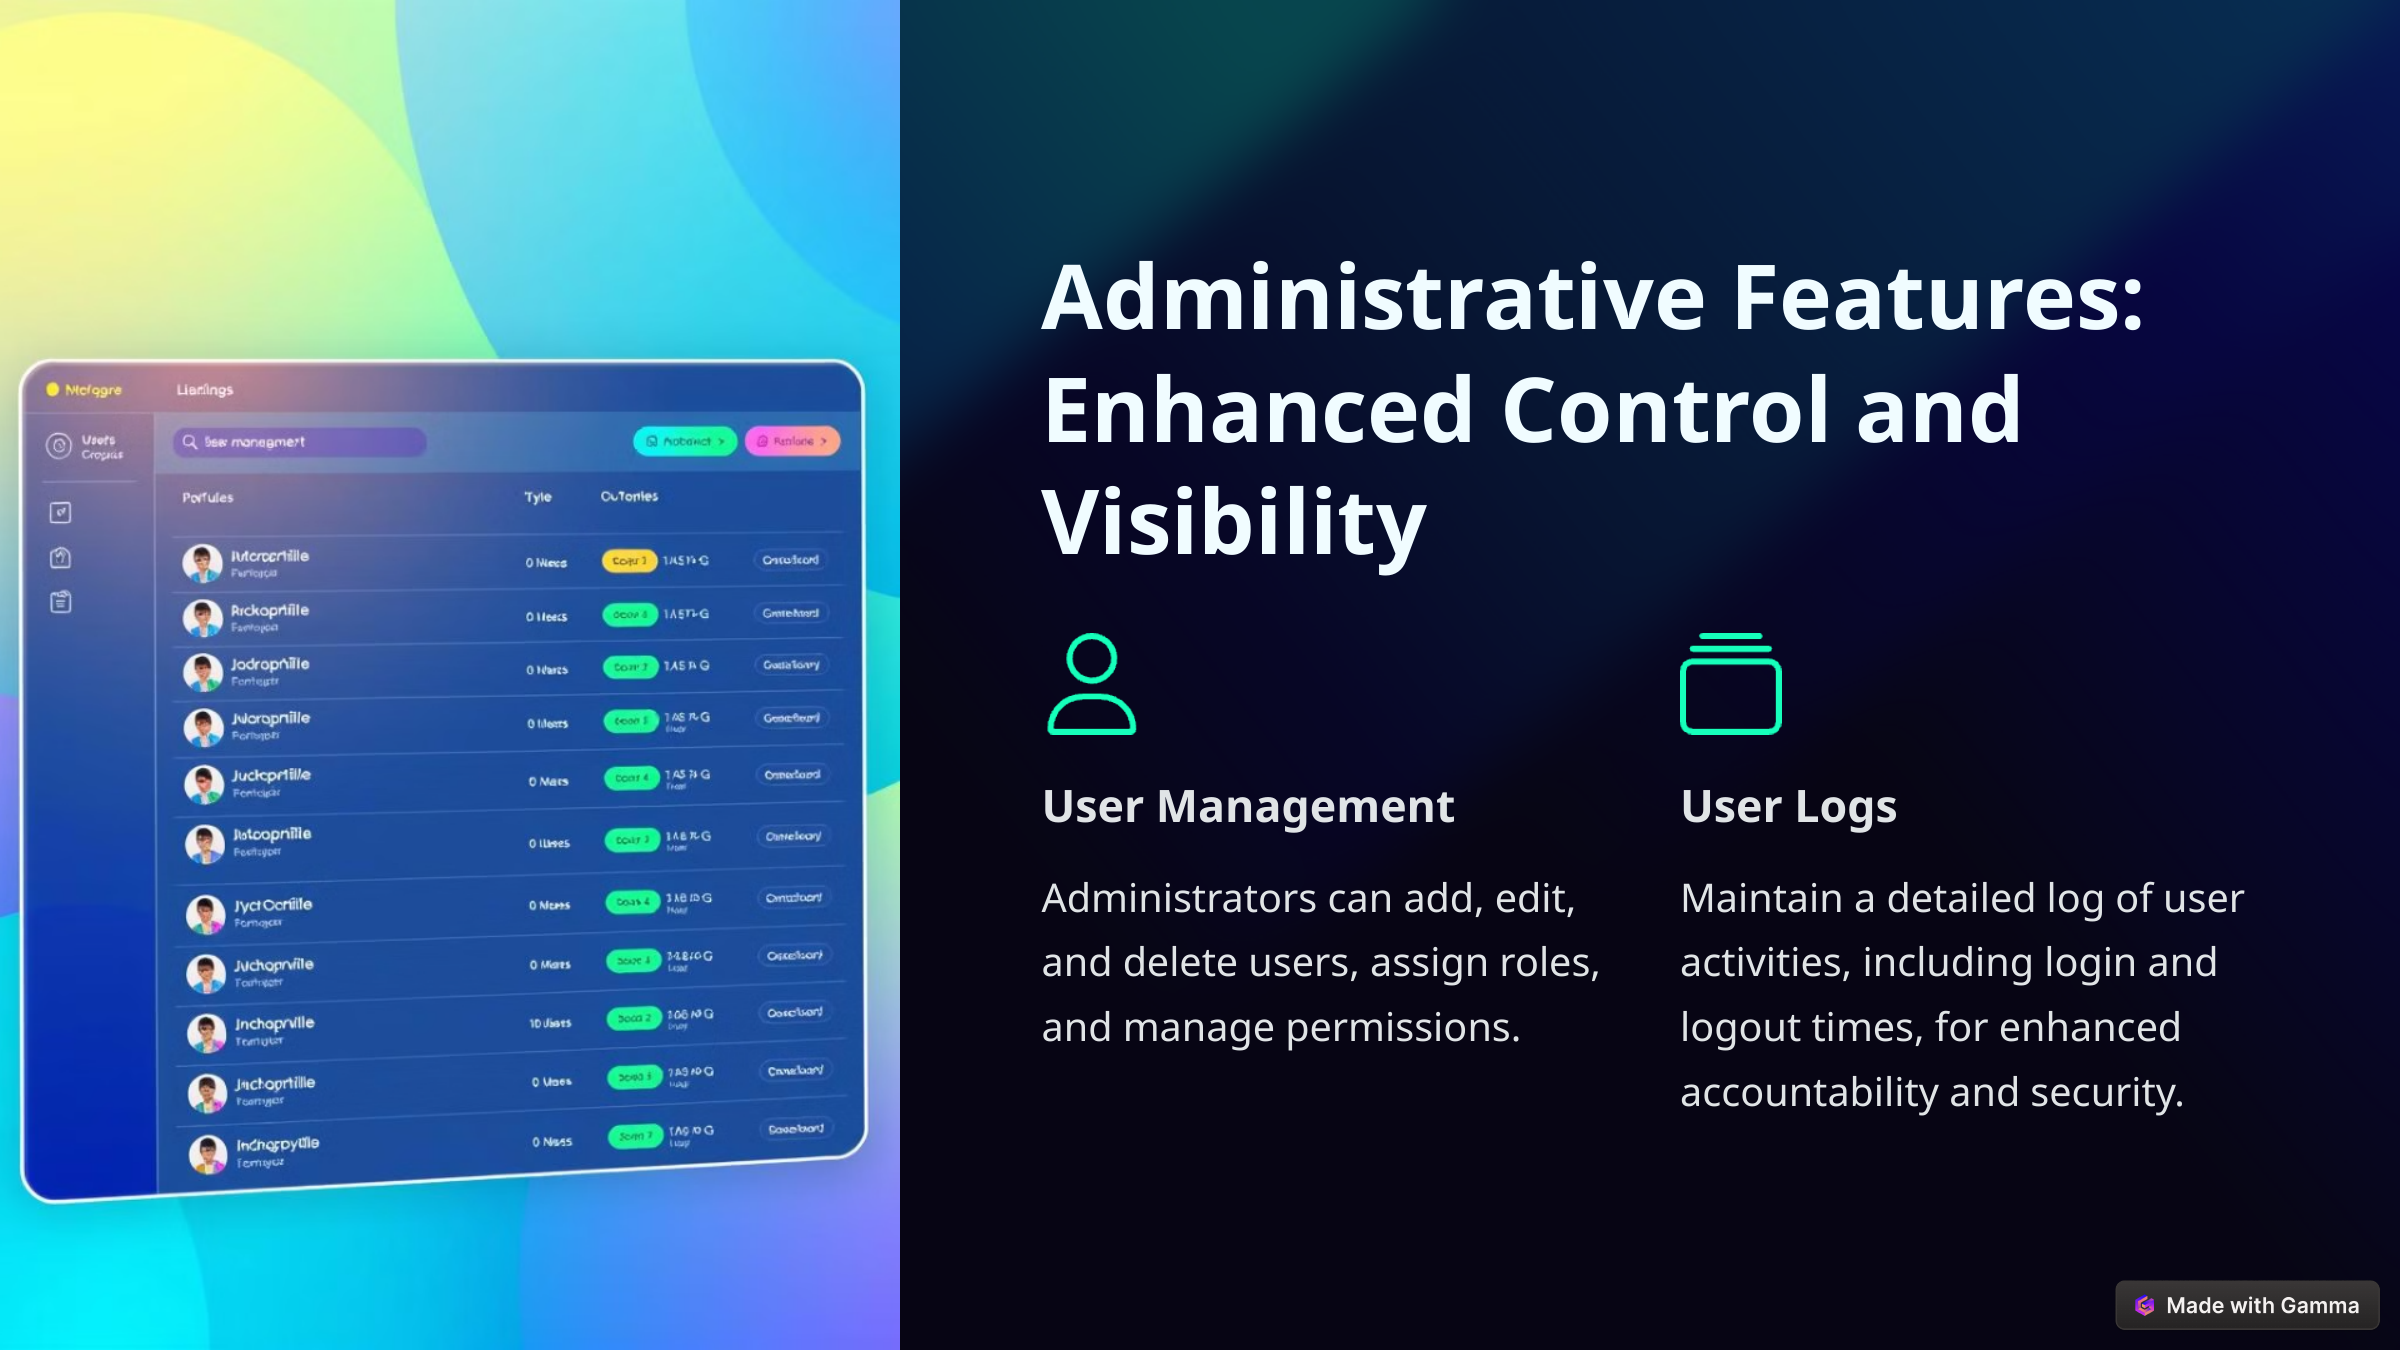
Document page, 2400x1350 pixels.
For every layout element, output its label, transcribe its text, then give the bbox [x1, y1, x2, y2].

picture [1680, 633, 1782, 735]
picture [1041, 633, 1143, 735]
text_box User Logs [1680, 775, 2131, 832]
picture [0, 0, 900, 1350]
text_box User Management [1041, 775, 1492, 832]
text_box Maintain a detailed log of user activities, including login and logout times, for enhanced accountability and security. [1680, 855, 2259, 1115]
picture [2106, 1271, 2389, 1339]
text_box Administrators can add, edit, and delete users, assign roles, and manage permissions. [1041, 855, 1620, 1050]
text_box Administrative Features: Enhanced Control and Visibility [1041, 235, 2259, 573]
